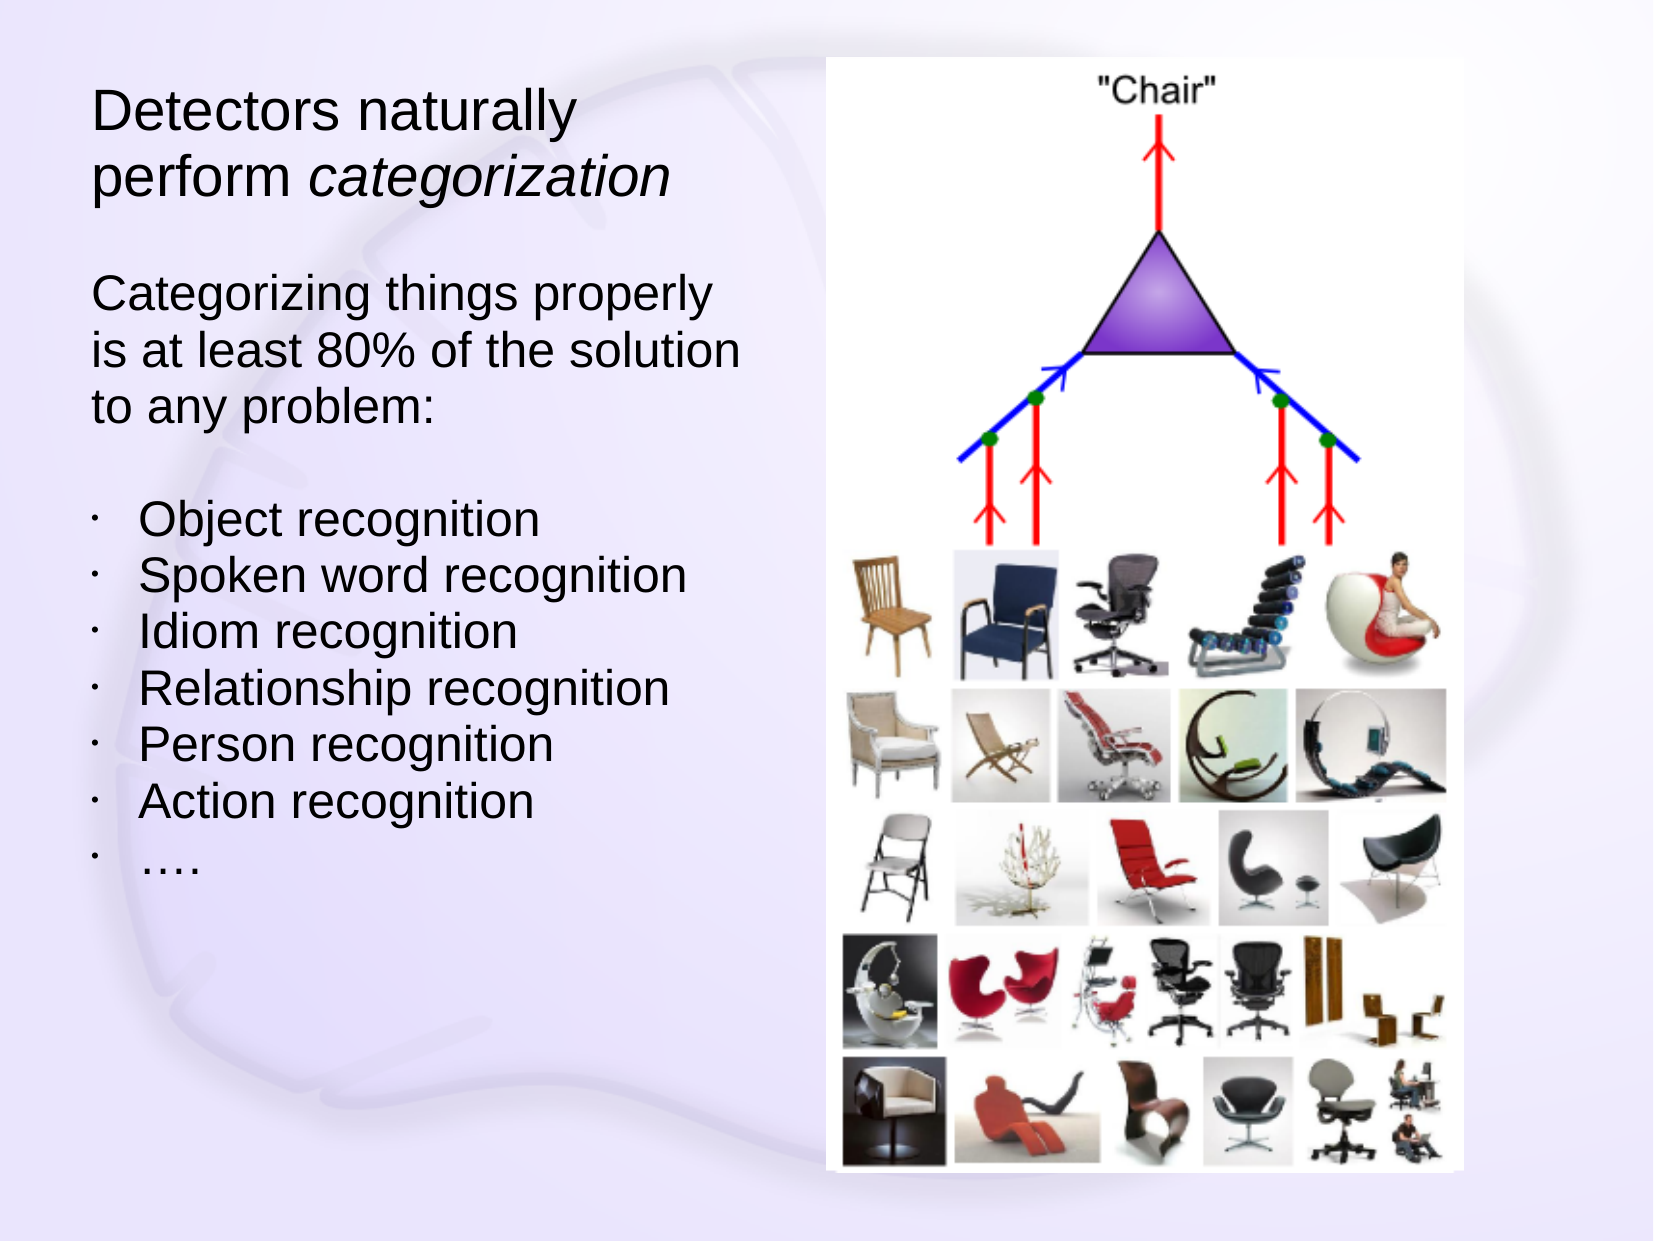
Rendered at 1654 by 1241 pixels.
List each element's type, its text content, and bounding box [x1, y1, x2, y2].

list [826, 57, 1465, 1174]
text_box Detectors naturally perform categorization Categorizing things properly is at least 80% of the solution to any problem: Object recognition Spoken word recognition Idiom recognition Relationship recognition Person recognition Action recognition …. [76, 70, 777, 894]
picture [0, 0, 1654, 1241]
